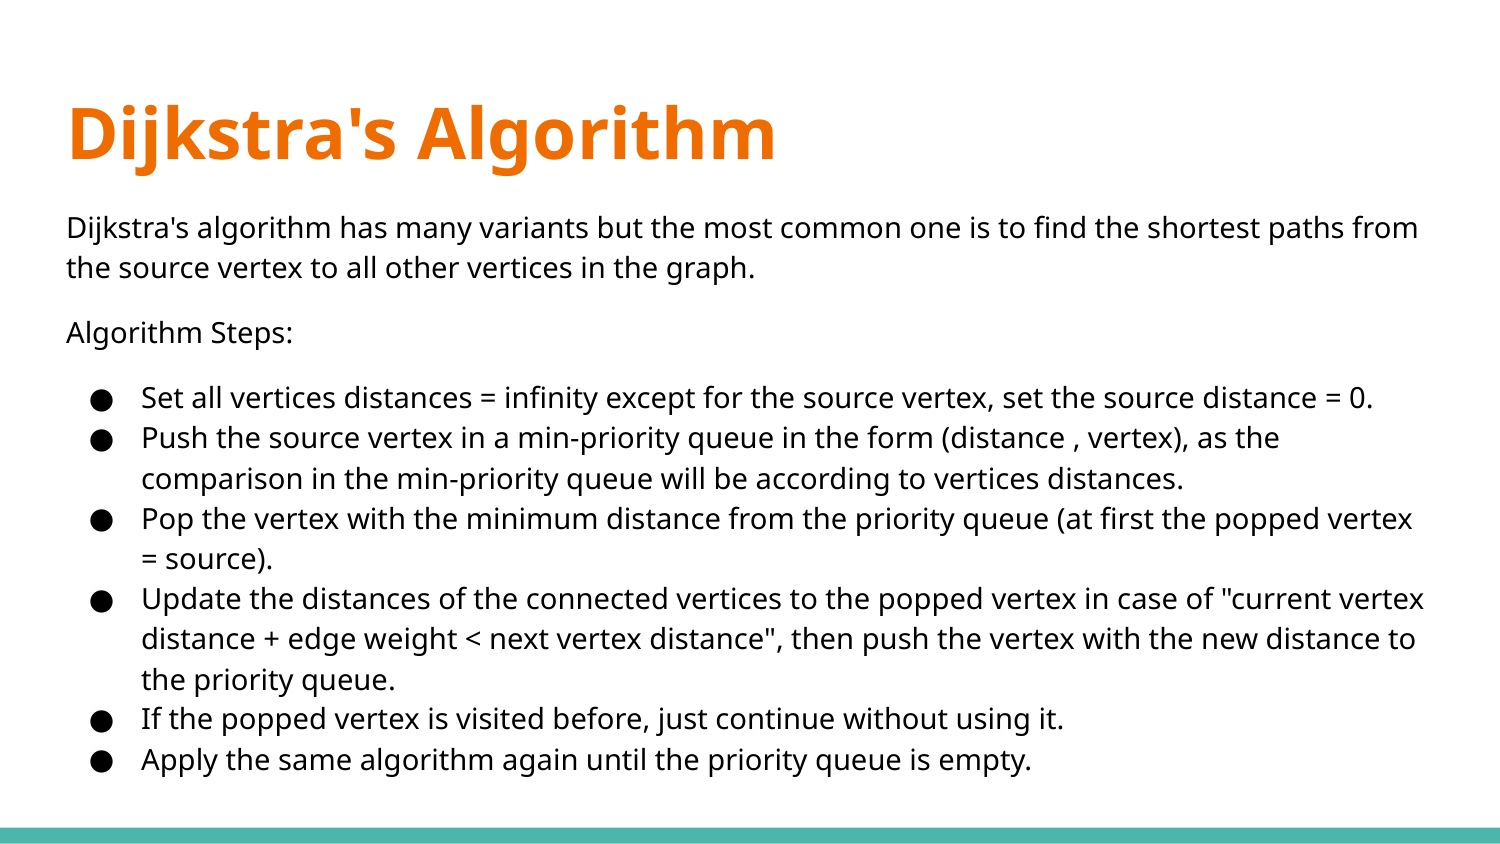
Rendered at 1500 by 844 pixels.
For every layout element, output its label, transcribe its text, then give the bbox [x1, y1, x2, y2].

list Dijkstra's algorithm has many variants but the most common one is to find the shortest paths from the source vertex to all other vertices in the graph. Algorithm Steps: Set all vertices distances = infinity except for the source vertex, set the source distance = 0. Push the source vertex in a min-priority queue in the form (distance , vertex), as the comparison in the min-priority queue will be according to vertices distances. Pop the vertex with the minimum distance from the priority queue (at first the popped vertex = source). Update the distances of the connected vertices to the popped vertex in case of "current vertex distance + edge weight < next vertex distance", then push the vertex with the new distance to the priority queue. If the popped vertex is visited before, just continue without using it. Apply the same algorithm again until the priority queue is empty. [51, 189, 1449, 731]
title Dijkstra's Algorithm [51, 72, 1449, 189]
